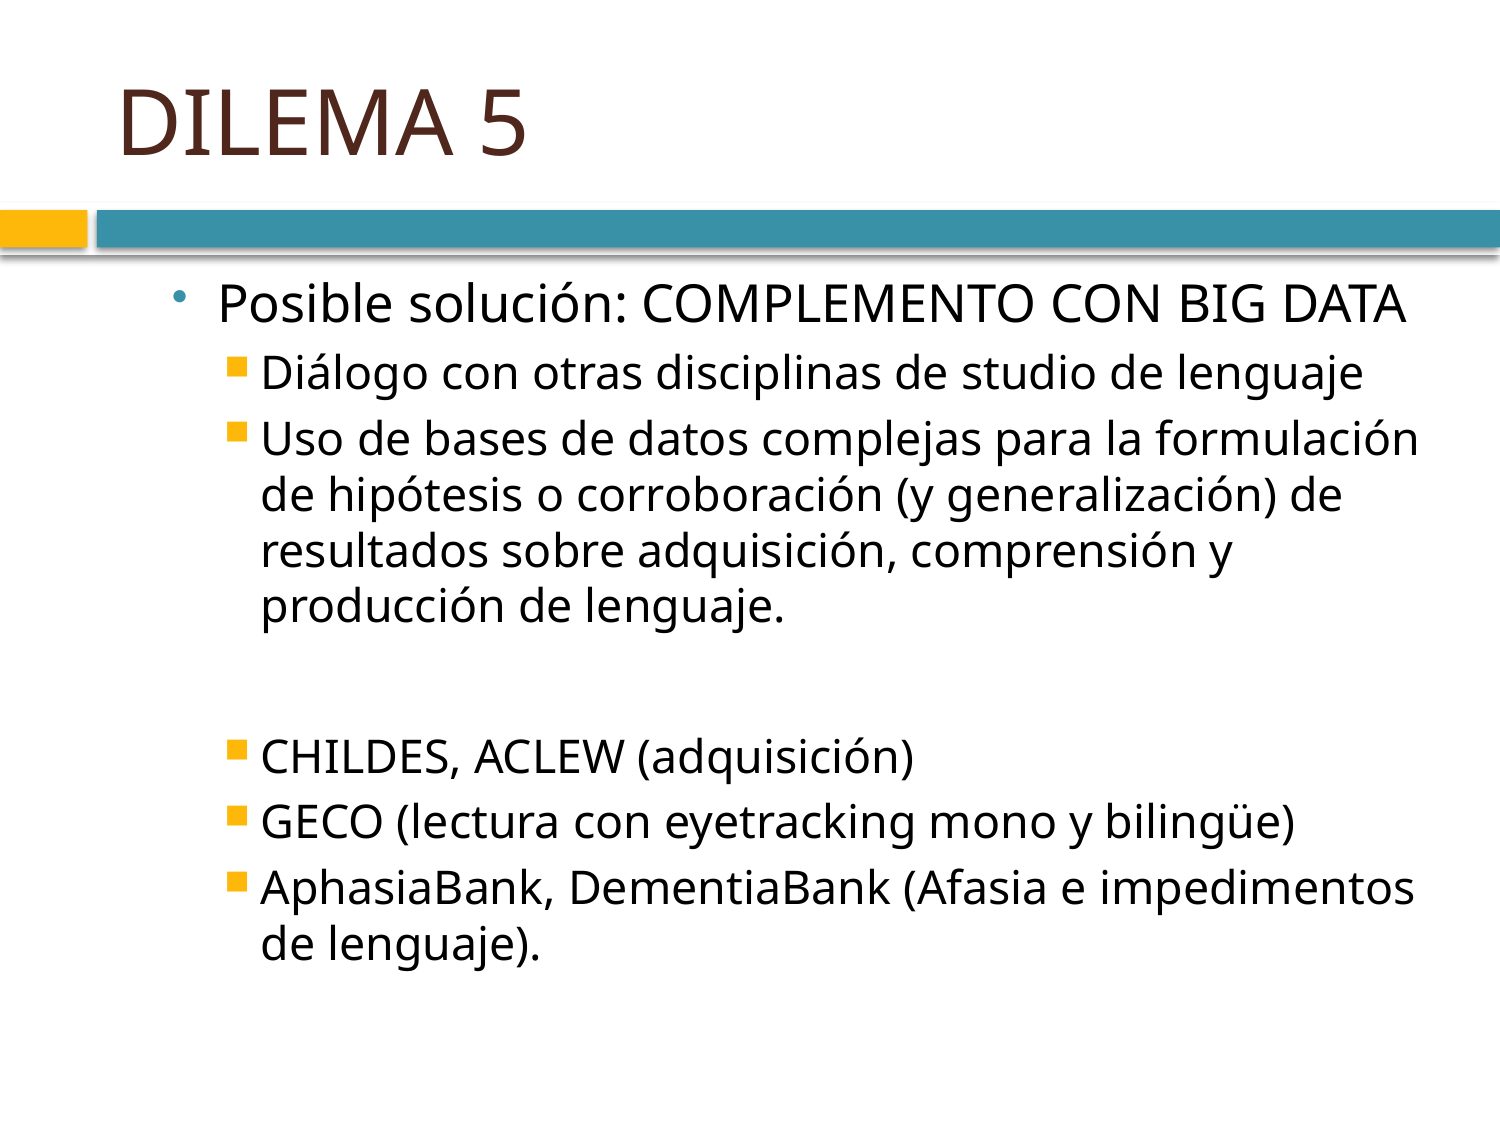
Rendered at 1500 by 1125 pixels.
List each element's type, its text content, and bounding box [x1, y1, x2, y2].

title DILEMA 5 [100, 37, 1438, 200]
list Posible solución: COMPLEMENTO CON BIG DATA Diálogo con otras disciplinas de studio de lenguaje Uso de bases de datos complejas para la formulación de hipótesis o corroboración (y generalización) de resultados sobre adquisición, comprensión y producción de lenguaje. CHILDES, ACLEW (adquisición) GECO (lectura con eyetracking mono y bilingüe) AphasiaBank, DementiaBank (Afasia e impedimentos de lenguaje). [100, 262, 1438, 1000]
